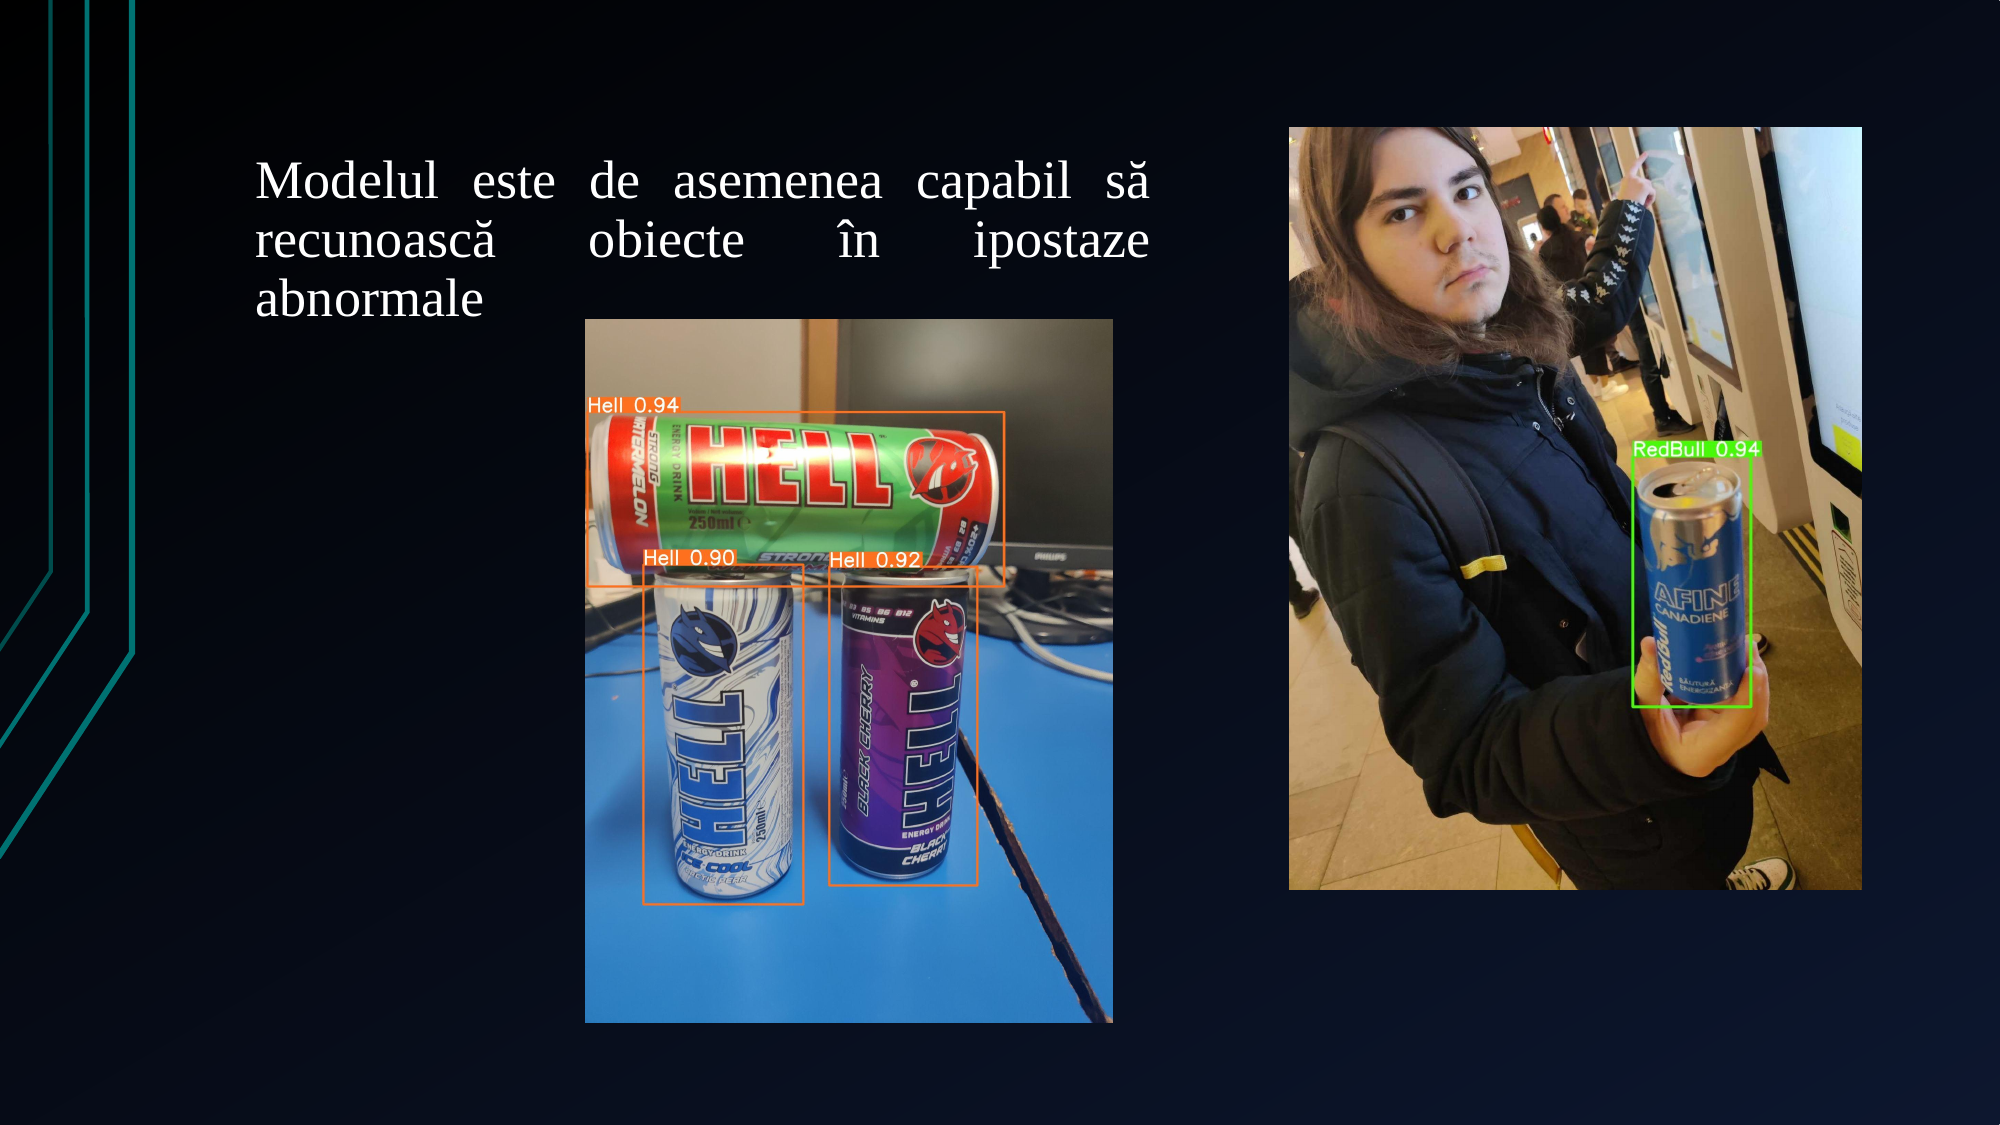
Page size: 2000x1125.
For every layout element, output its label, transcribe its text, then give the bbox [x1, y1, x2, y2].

picture [585, 318, 1113, 1023]
picture [1289, 126, 1862, 890]
list Modelul este de asemenea capabil să recunoască obiecte în ipostaze abnormale [235, 142, 1172, 875]
